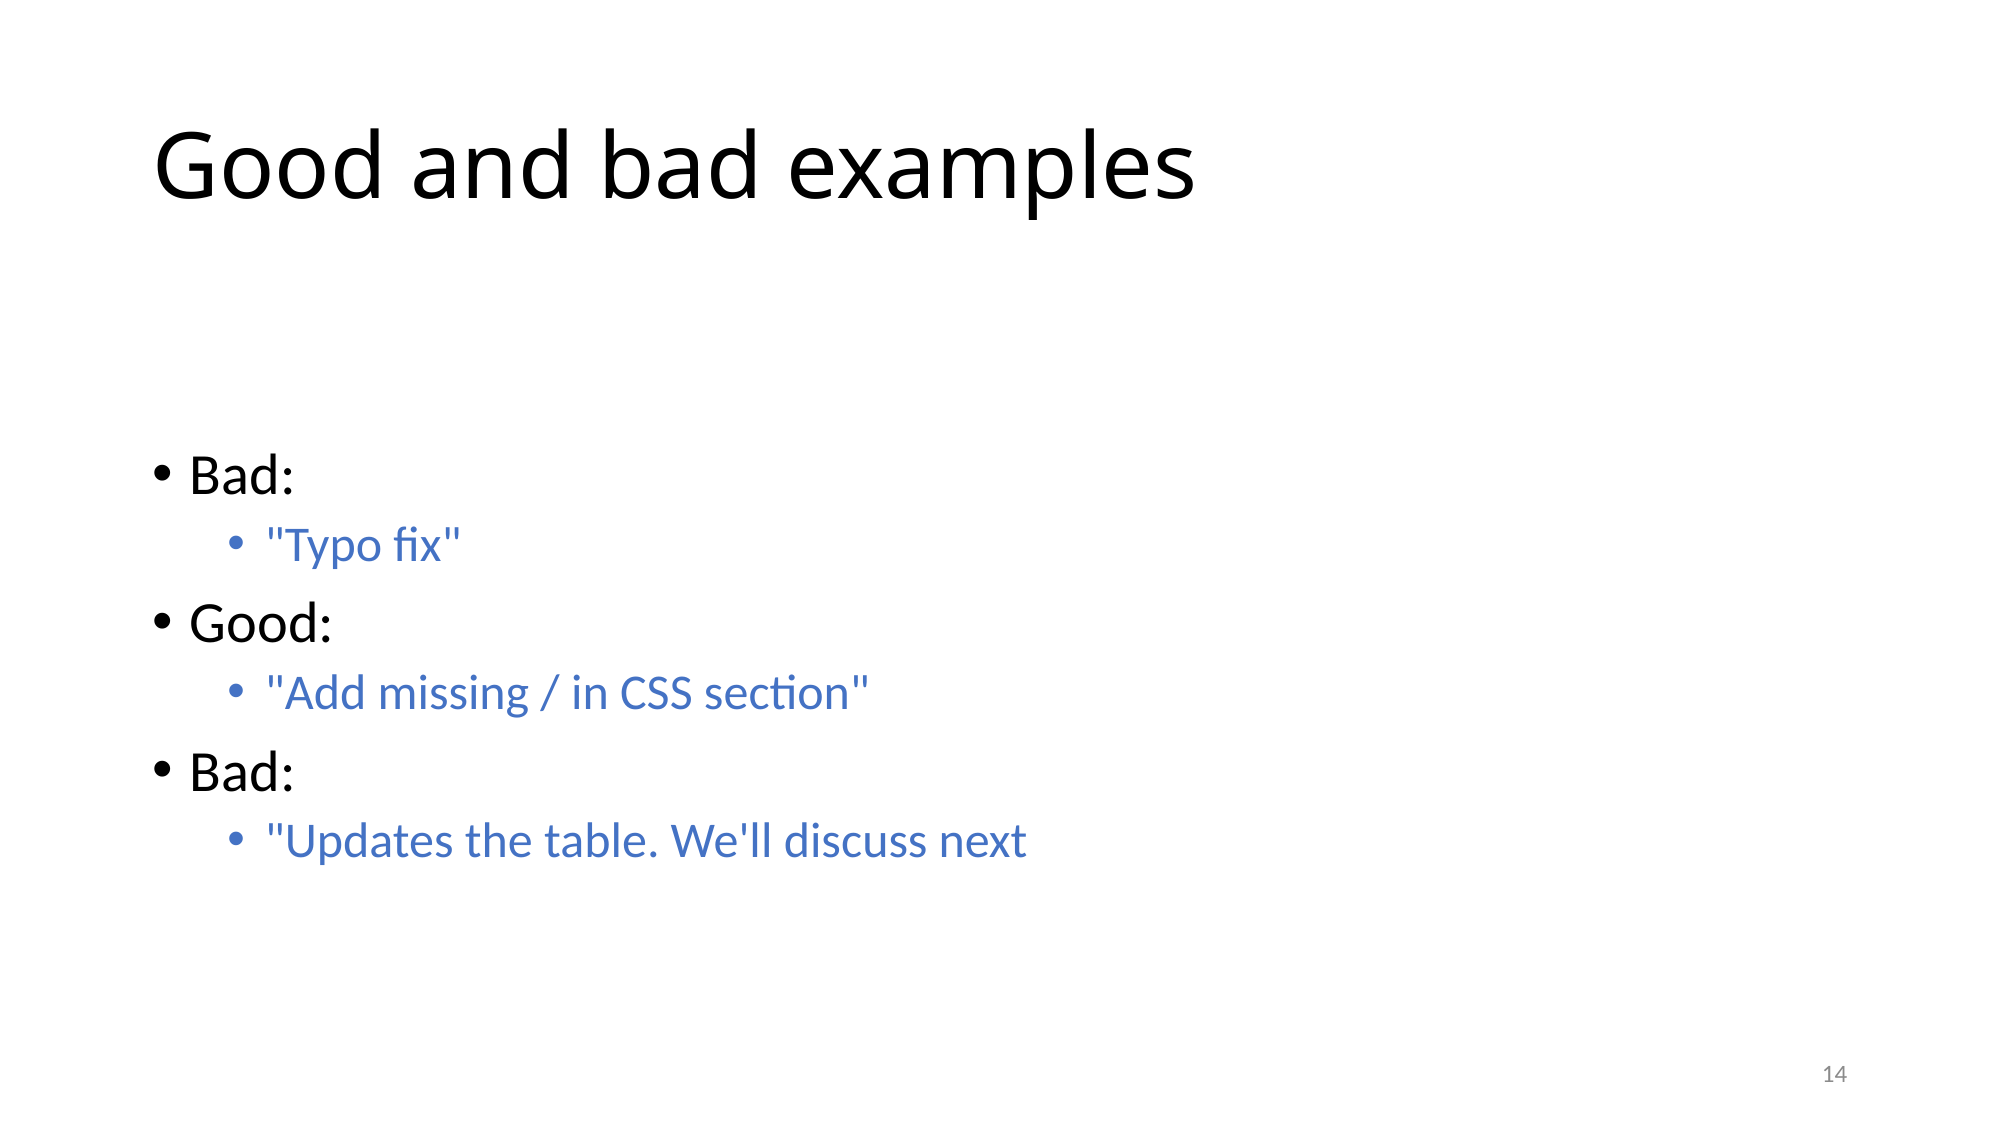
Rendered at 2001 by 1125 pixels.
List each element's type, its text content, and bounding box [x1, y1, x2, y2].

title Good and bad examples [137, 59, 1863, 278]
list Bad: "Typo fix" Good: "Add missing / in CSS section" Bad: "Updates the table. We'll discuss next [137, 299, 1863, 1014]
slide_number 14 [1412, 1042, 1863, 1103]
